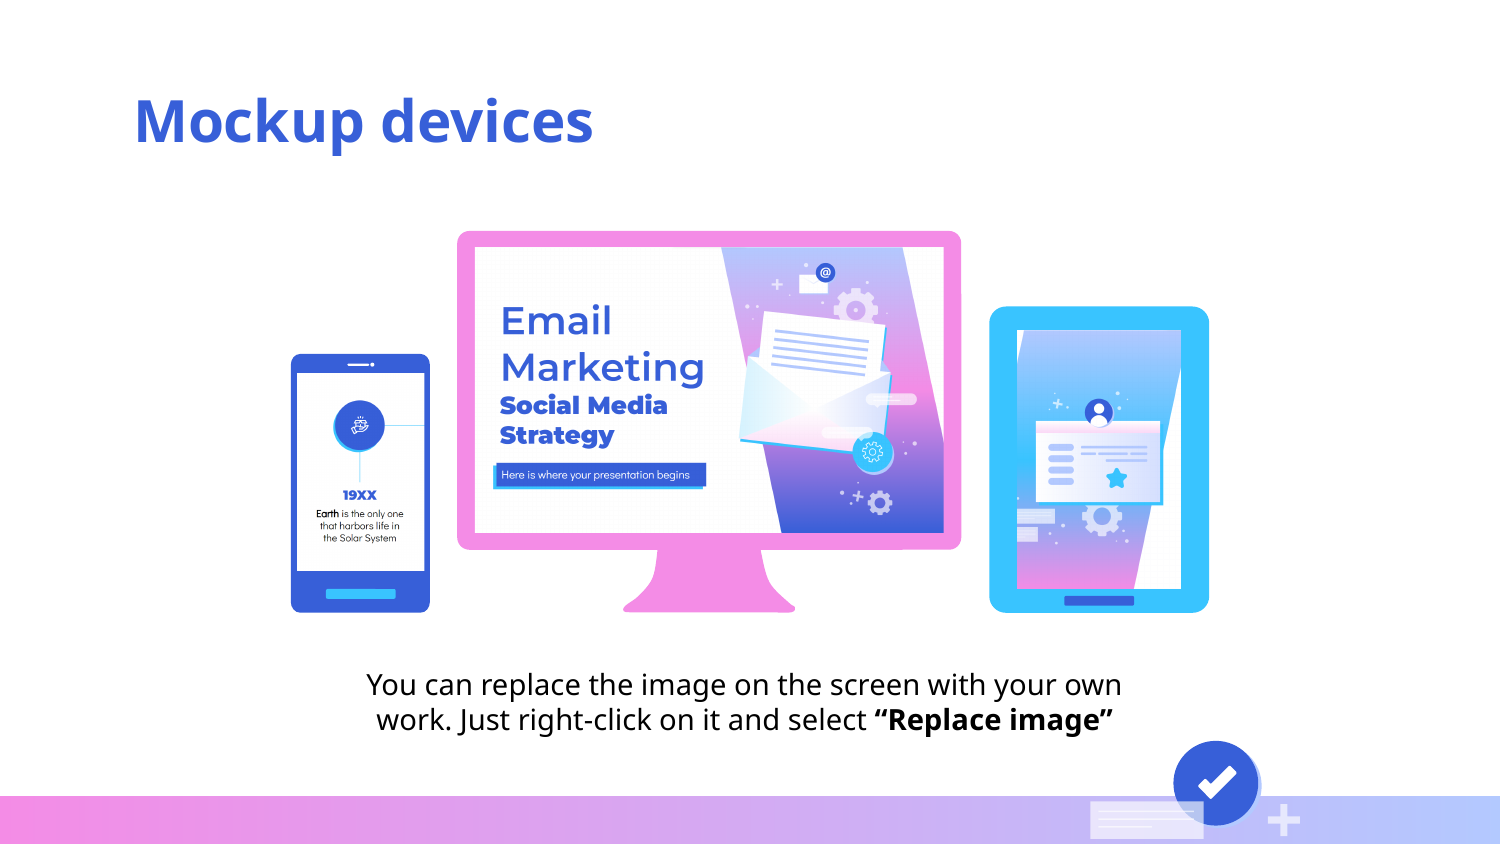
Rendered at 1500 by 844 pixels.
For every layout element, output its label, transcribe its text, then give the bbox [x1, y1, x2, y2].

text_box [988, 306, 1210, 614]
picture [1016, 330, 1182, 590]
picture [474, 247, 944, 534]
title Mockup devices [118, 68, 1382, 165]
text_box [290, 353, 431, 613]
picture [296, 372, 425, 571]
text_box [456, 230, 962, 613]
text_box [445, 796, 449, 844]
subtitle You can replace the image on the screen with your own work. Just right-click on it and select “Replace image” [316, 651, 1174, 756]
text_box [305, 796, 310, 844]
